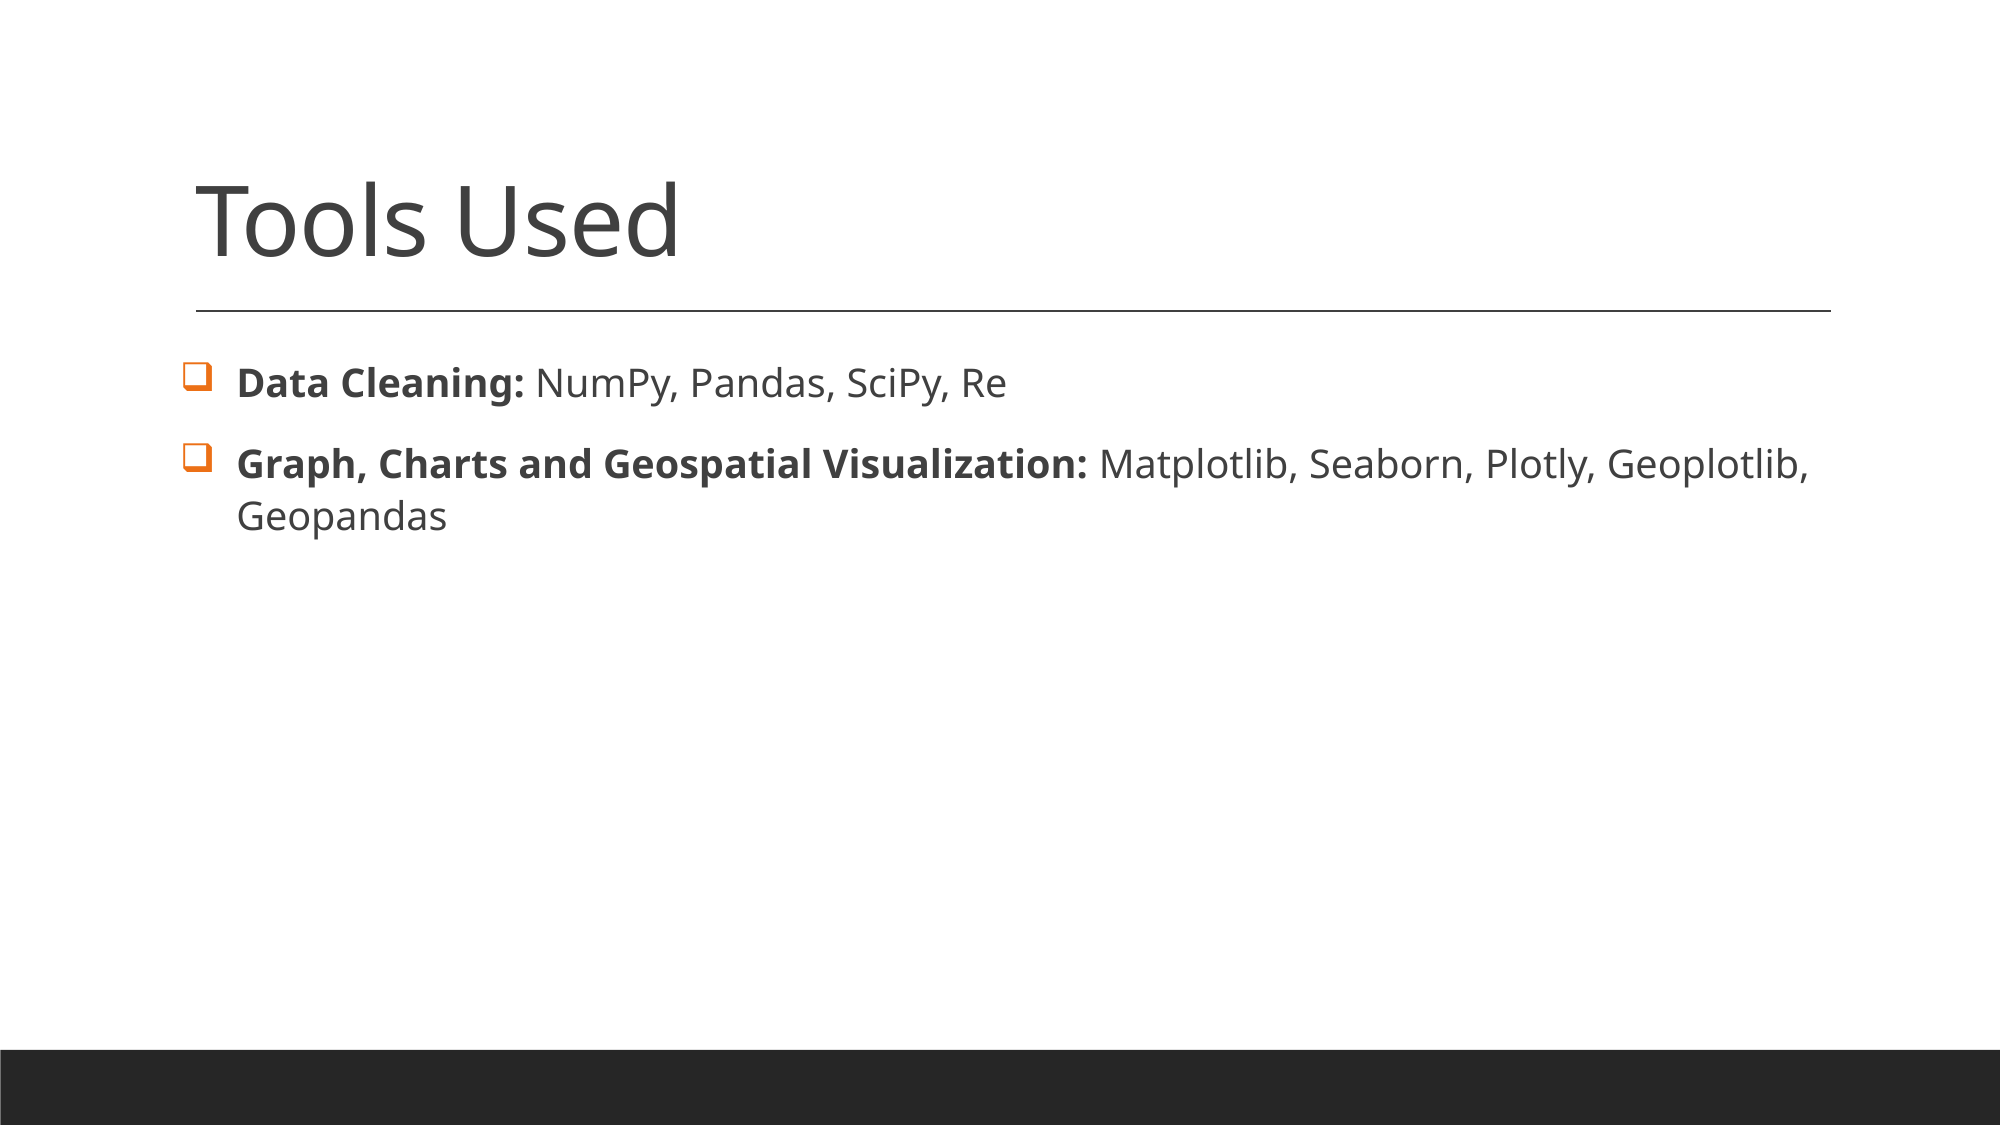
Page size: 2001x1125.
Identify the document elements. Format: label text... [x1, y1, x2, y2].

title Tools Used [180, 47, 1830, 285]
list Data Cleaning: NumPy, Pandas, SciPy, Re Graph, Charts and Geospatial Visualization: Matplotlib, Seaborn, Plotly, Geoplotlib, Geopandas [180, 345, 1830, 963]
